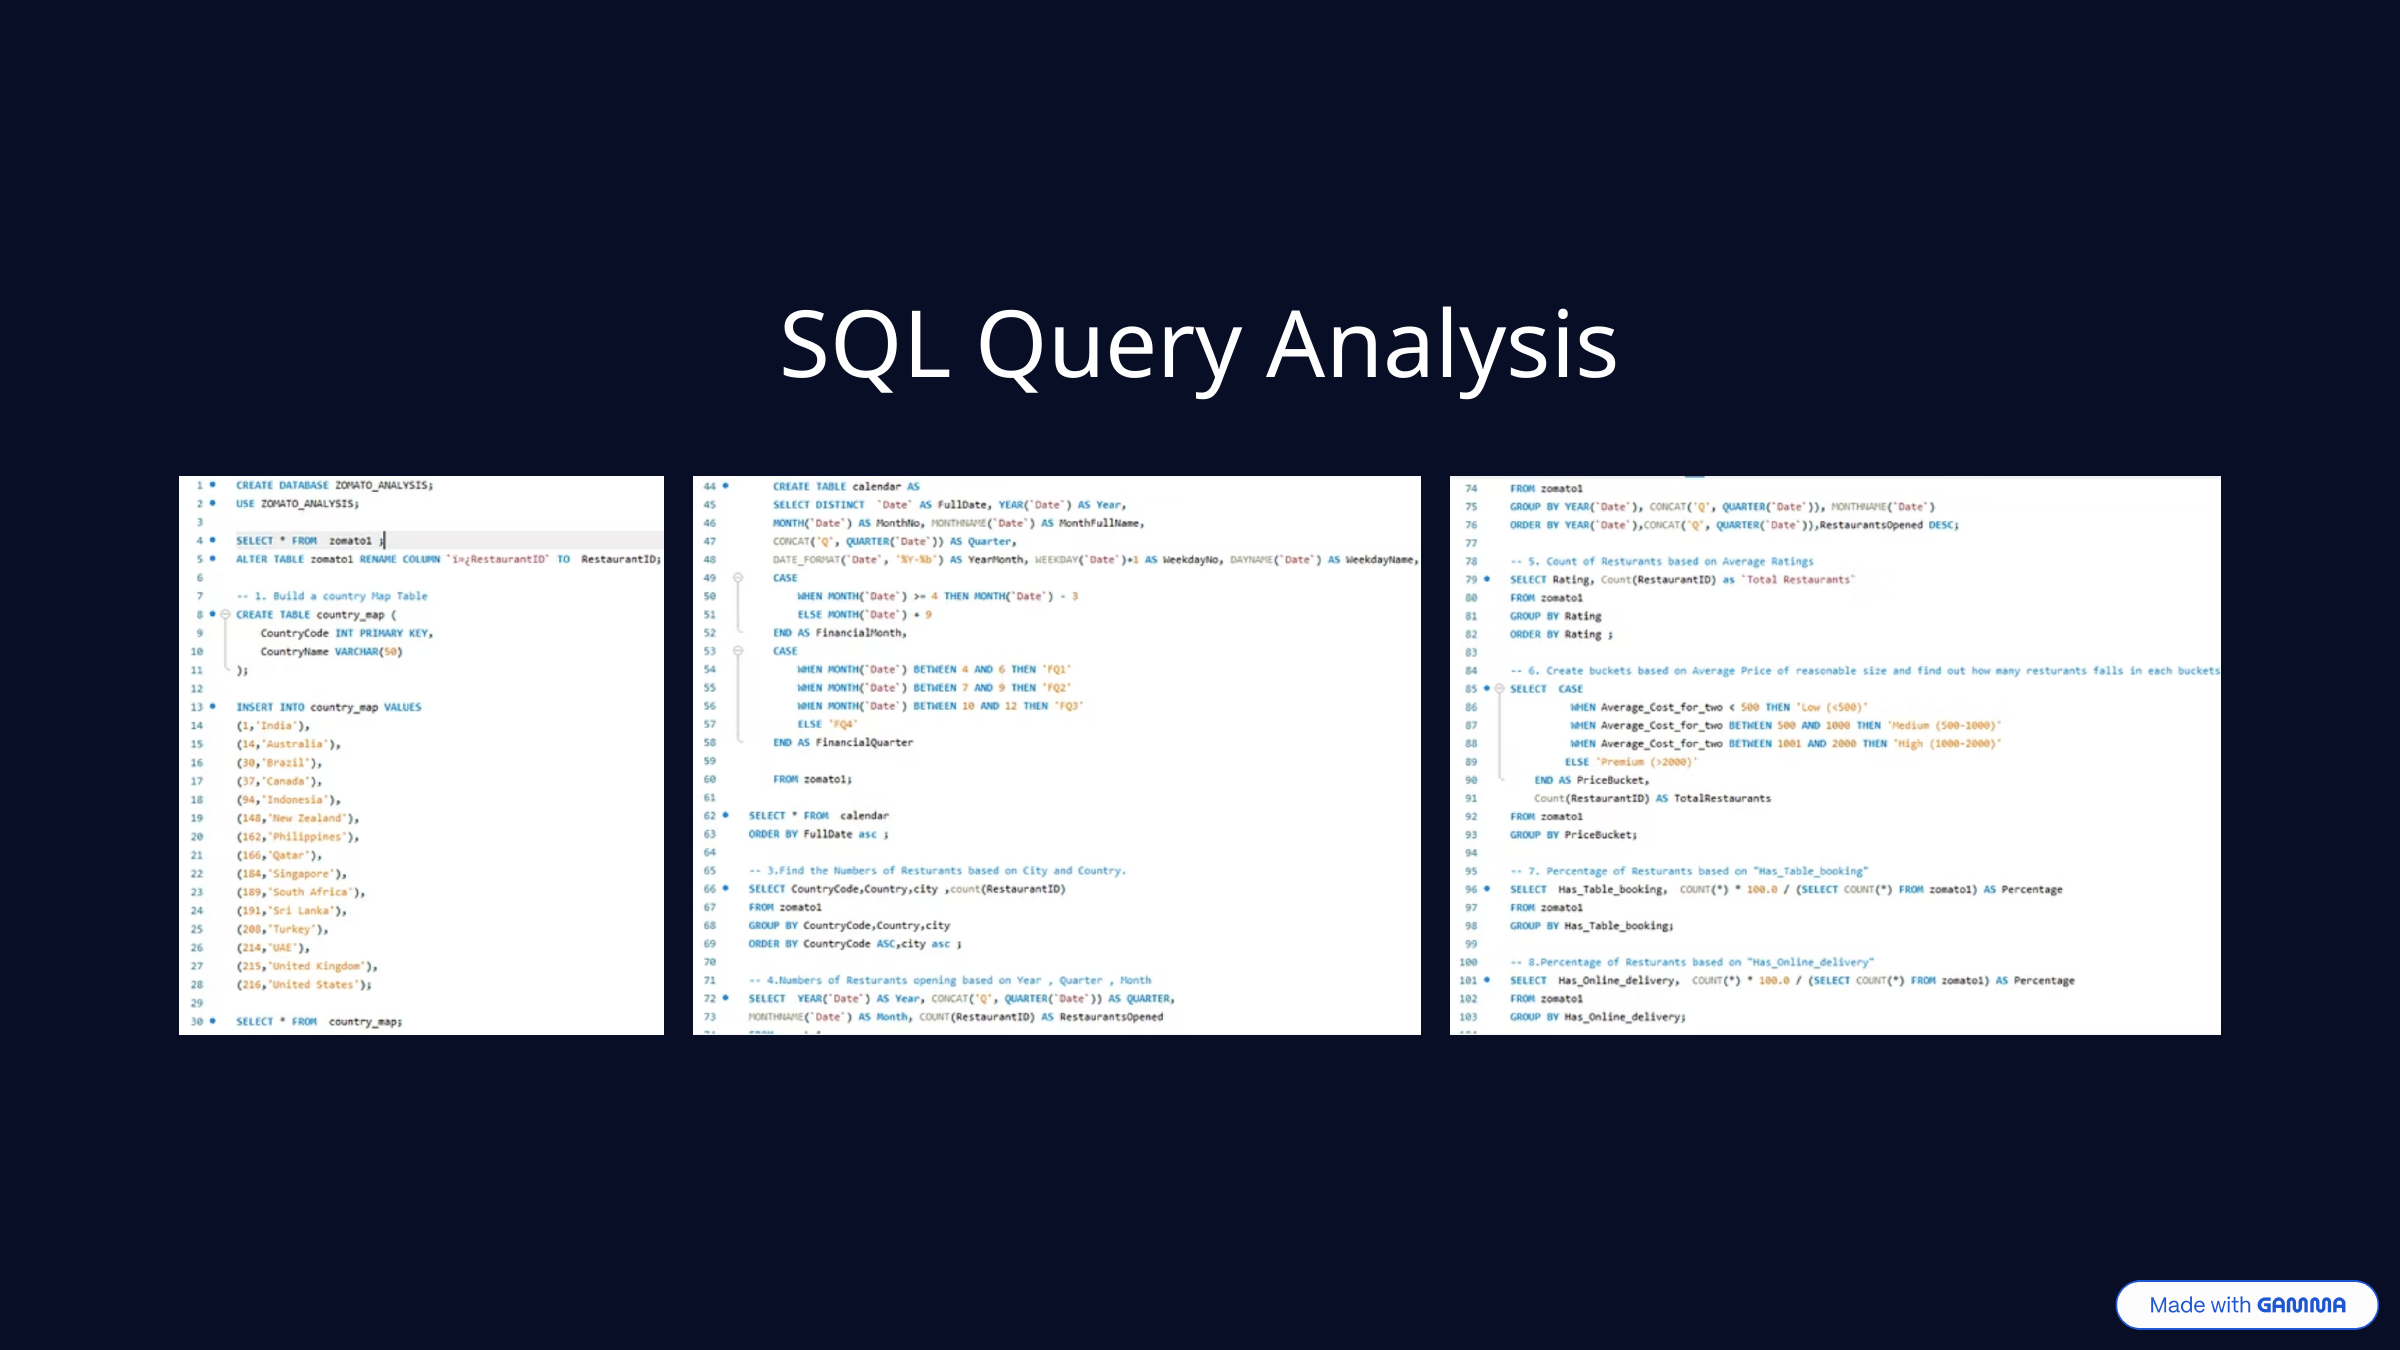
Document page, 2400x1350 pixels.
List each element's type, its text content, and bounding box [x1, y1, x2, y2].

picture [2106, 1271, 2389, 1339]
picture [179, 476, 664, 1035]
picture [693, 476, 1421, 1035]
text_box SQL Query Analysis [734, 280, 1666, 397]
picture [1450, 476, 2221, 1035]
